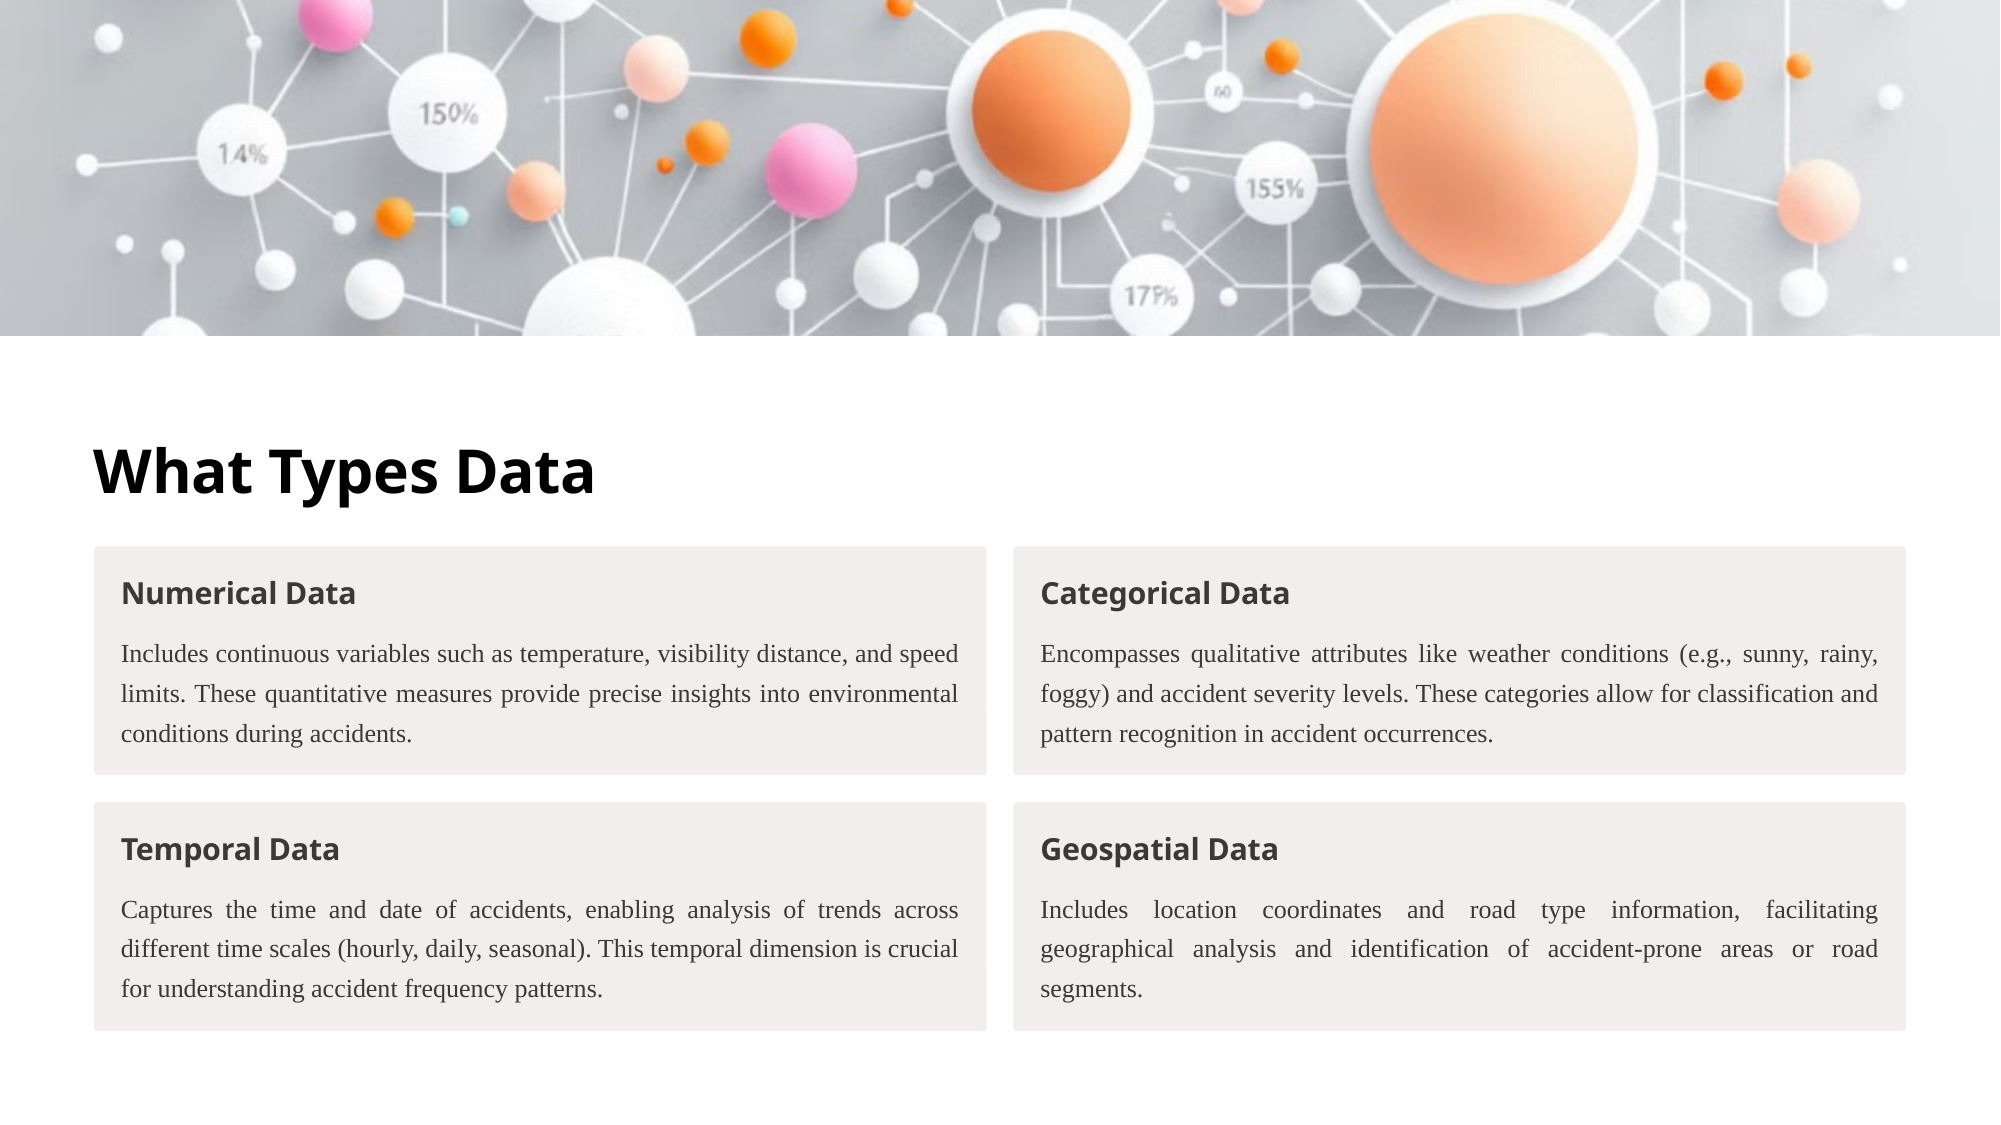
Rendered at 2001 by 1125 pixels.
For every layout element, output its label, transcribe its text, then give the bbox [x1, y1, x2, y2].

text_box Encompasses qualitative attributes like weather conditions (e.g., sunny, rainy, foggy) and accident severity levels. These categories allow for classification and pattern recognition in accident occurrences. [1040, 627, 1880, 749]
text_box Geospatial Data [1040, 829, 1346, 868]
text_box [94, 802, 987, 1032]
text_box [1013, 802, 1906, 1032]
picture [0, 0, 2000, 337]
text_box Categorical Data [1040, 573, 1346, 612]
text_box Includes continuous variables such as temperature, visibility distance, and speed limits. These quantitative measures provide precise insights into environmental conditions during accidents. [120, 627, 960, 749]
text_box Includes location coordinates and road type information, facilitating geographical analysis and identification of accident-prone areas or road segments. [1040, 883, 1880, 1005]
text_box Captures the time and date of accidents, enabling analysis of trends across different time scales (hourly, daily, seasonal). This temporal dimension is crucial for understanding accident frequency patterns. [120, 883, 960, 1005]
text_box Numerical Data [120, 573, 427, 612]
text_box What Types Data [94, 429, 916, 507]
text_box [1013, 546, 1906, 776]
text_box Temporal Data [120, 829, 427, 868]
text_box [94, 546, 987, 776]
